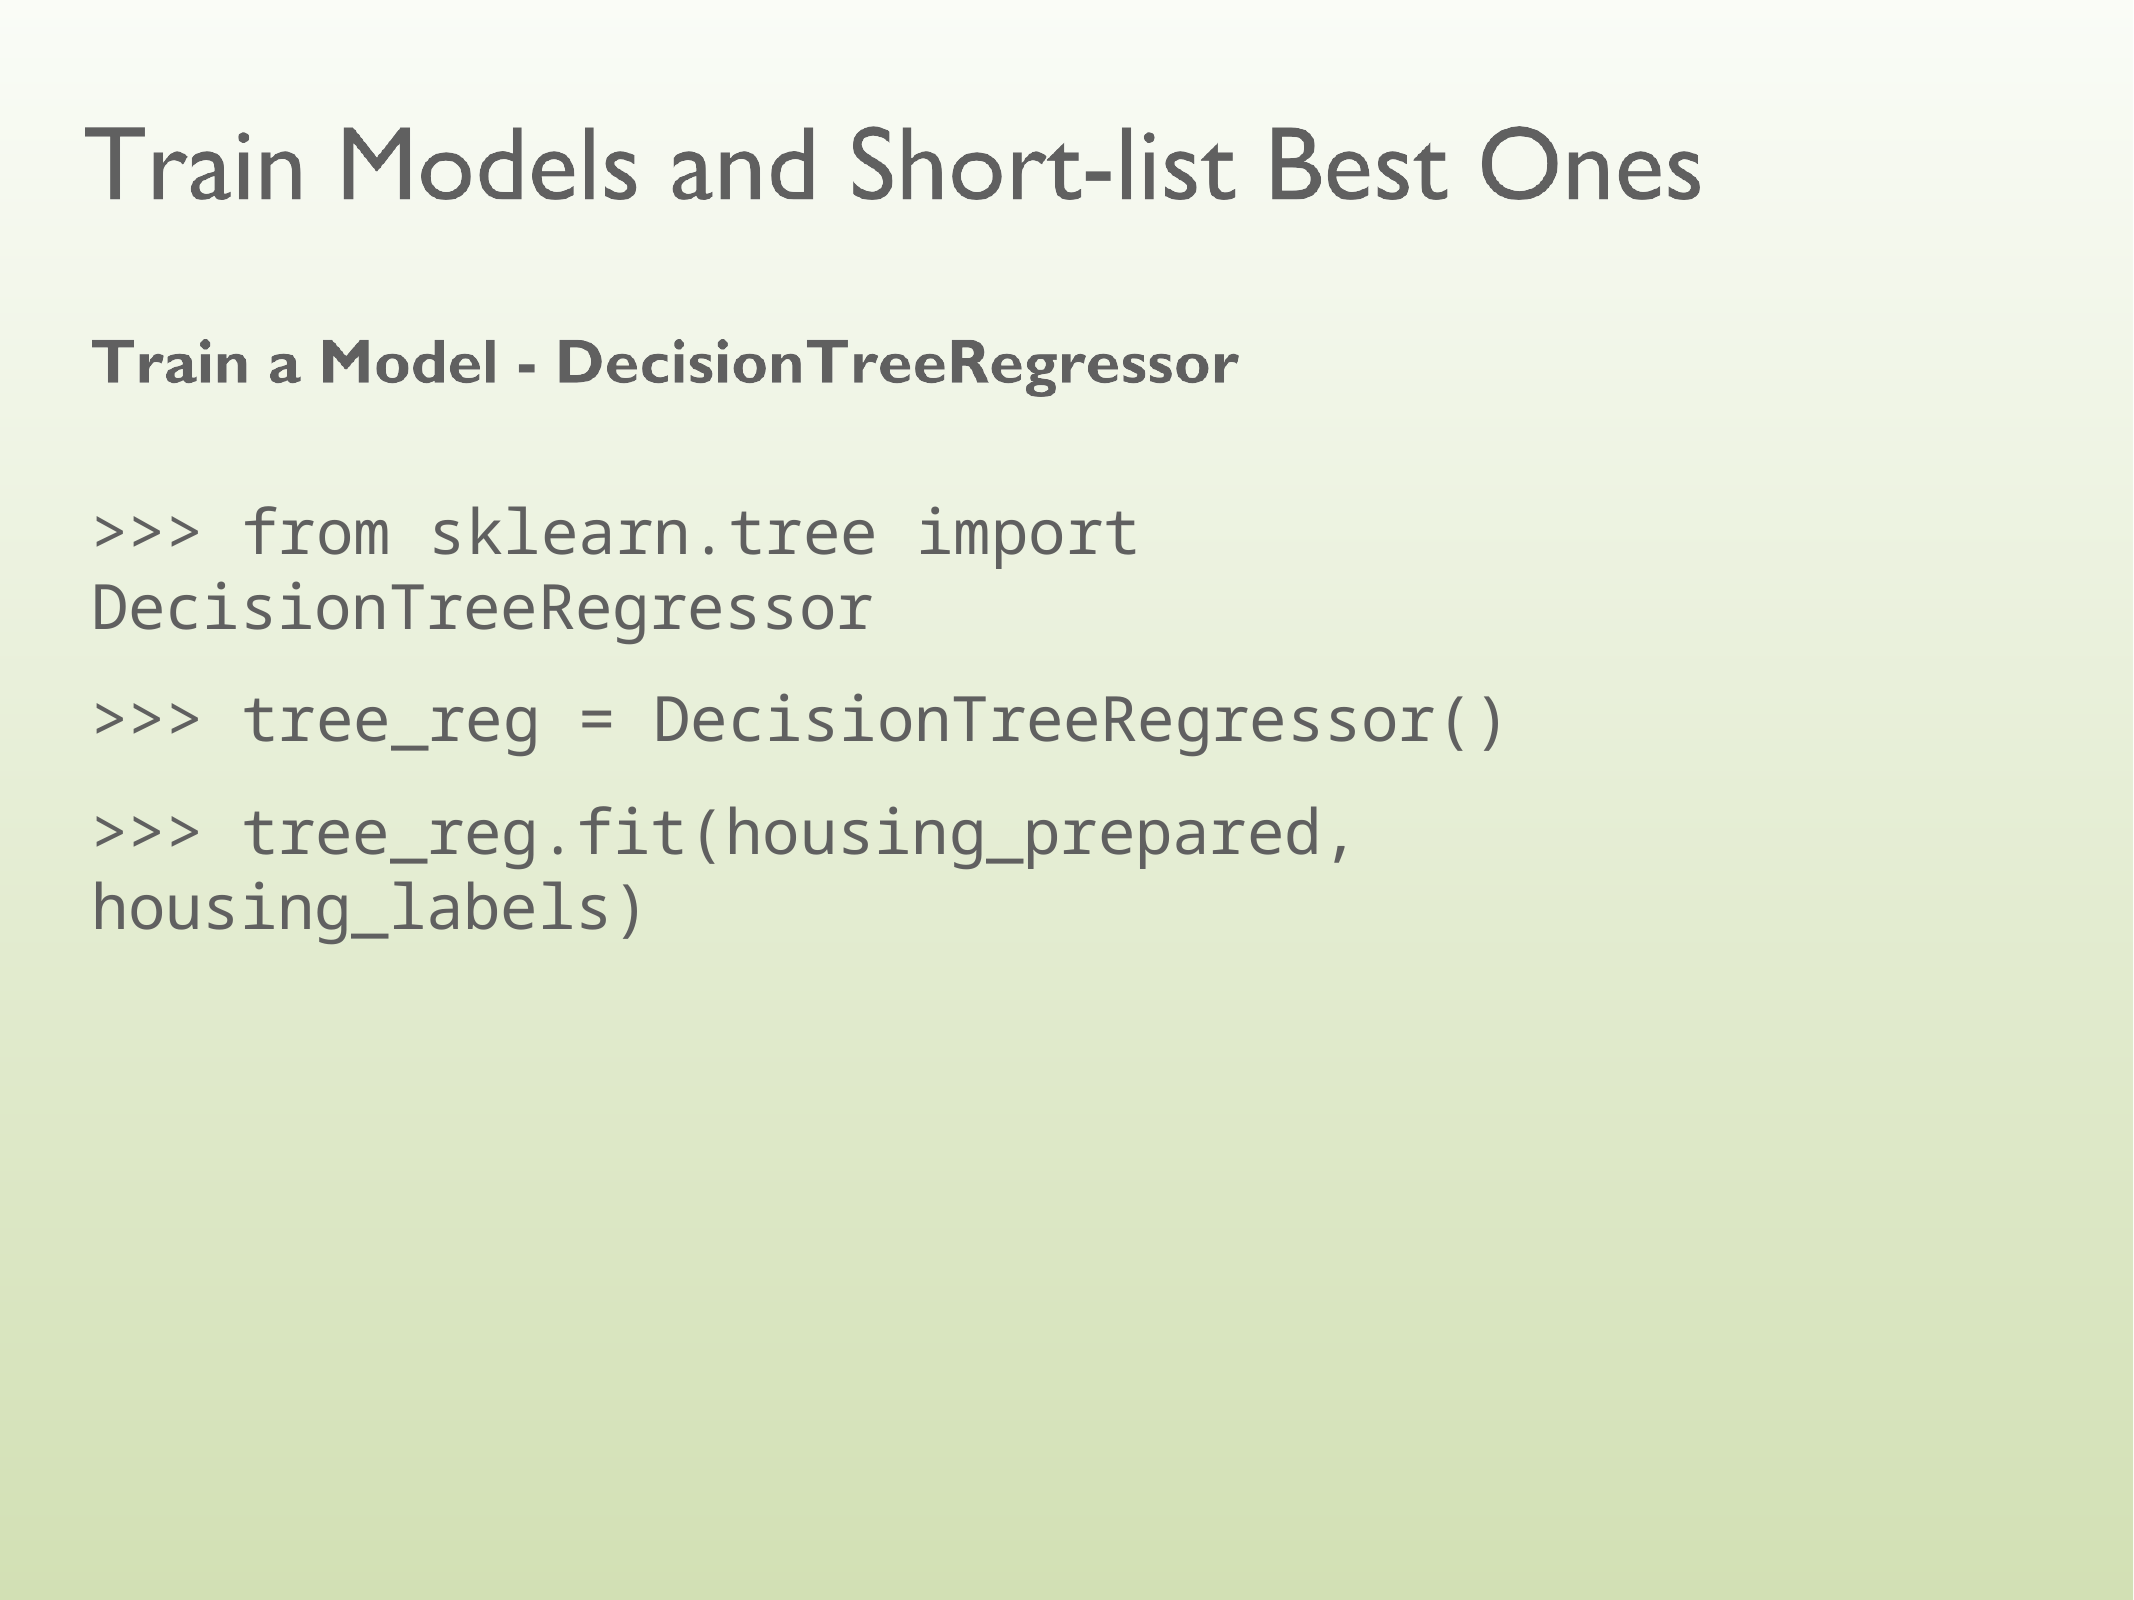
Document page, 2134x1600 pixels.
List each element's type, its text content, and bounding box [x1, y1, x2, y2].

picture [84, 125, 1701, 200]
picture [92, 339, 1239, 398]
text_box >>> from sklearn.tree import DecisionTreeRegressor >>> tree_reg = DecisionTreeRegressor() >>> tree_reg.fit(housing_prepared, housing_labels) [88, 452, 1809, 942]
